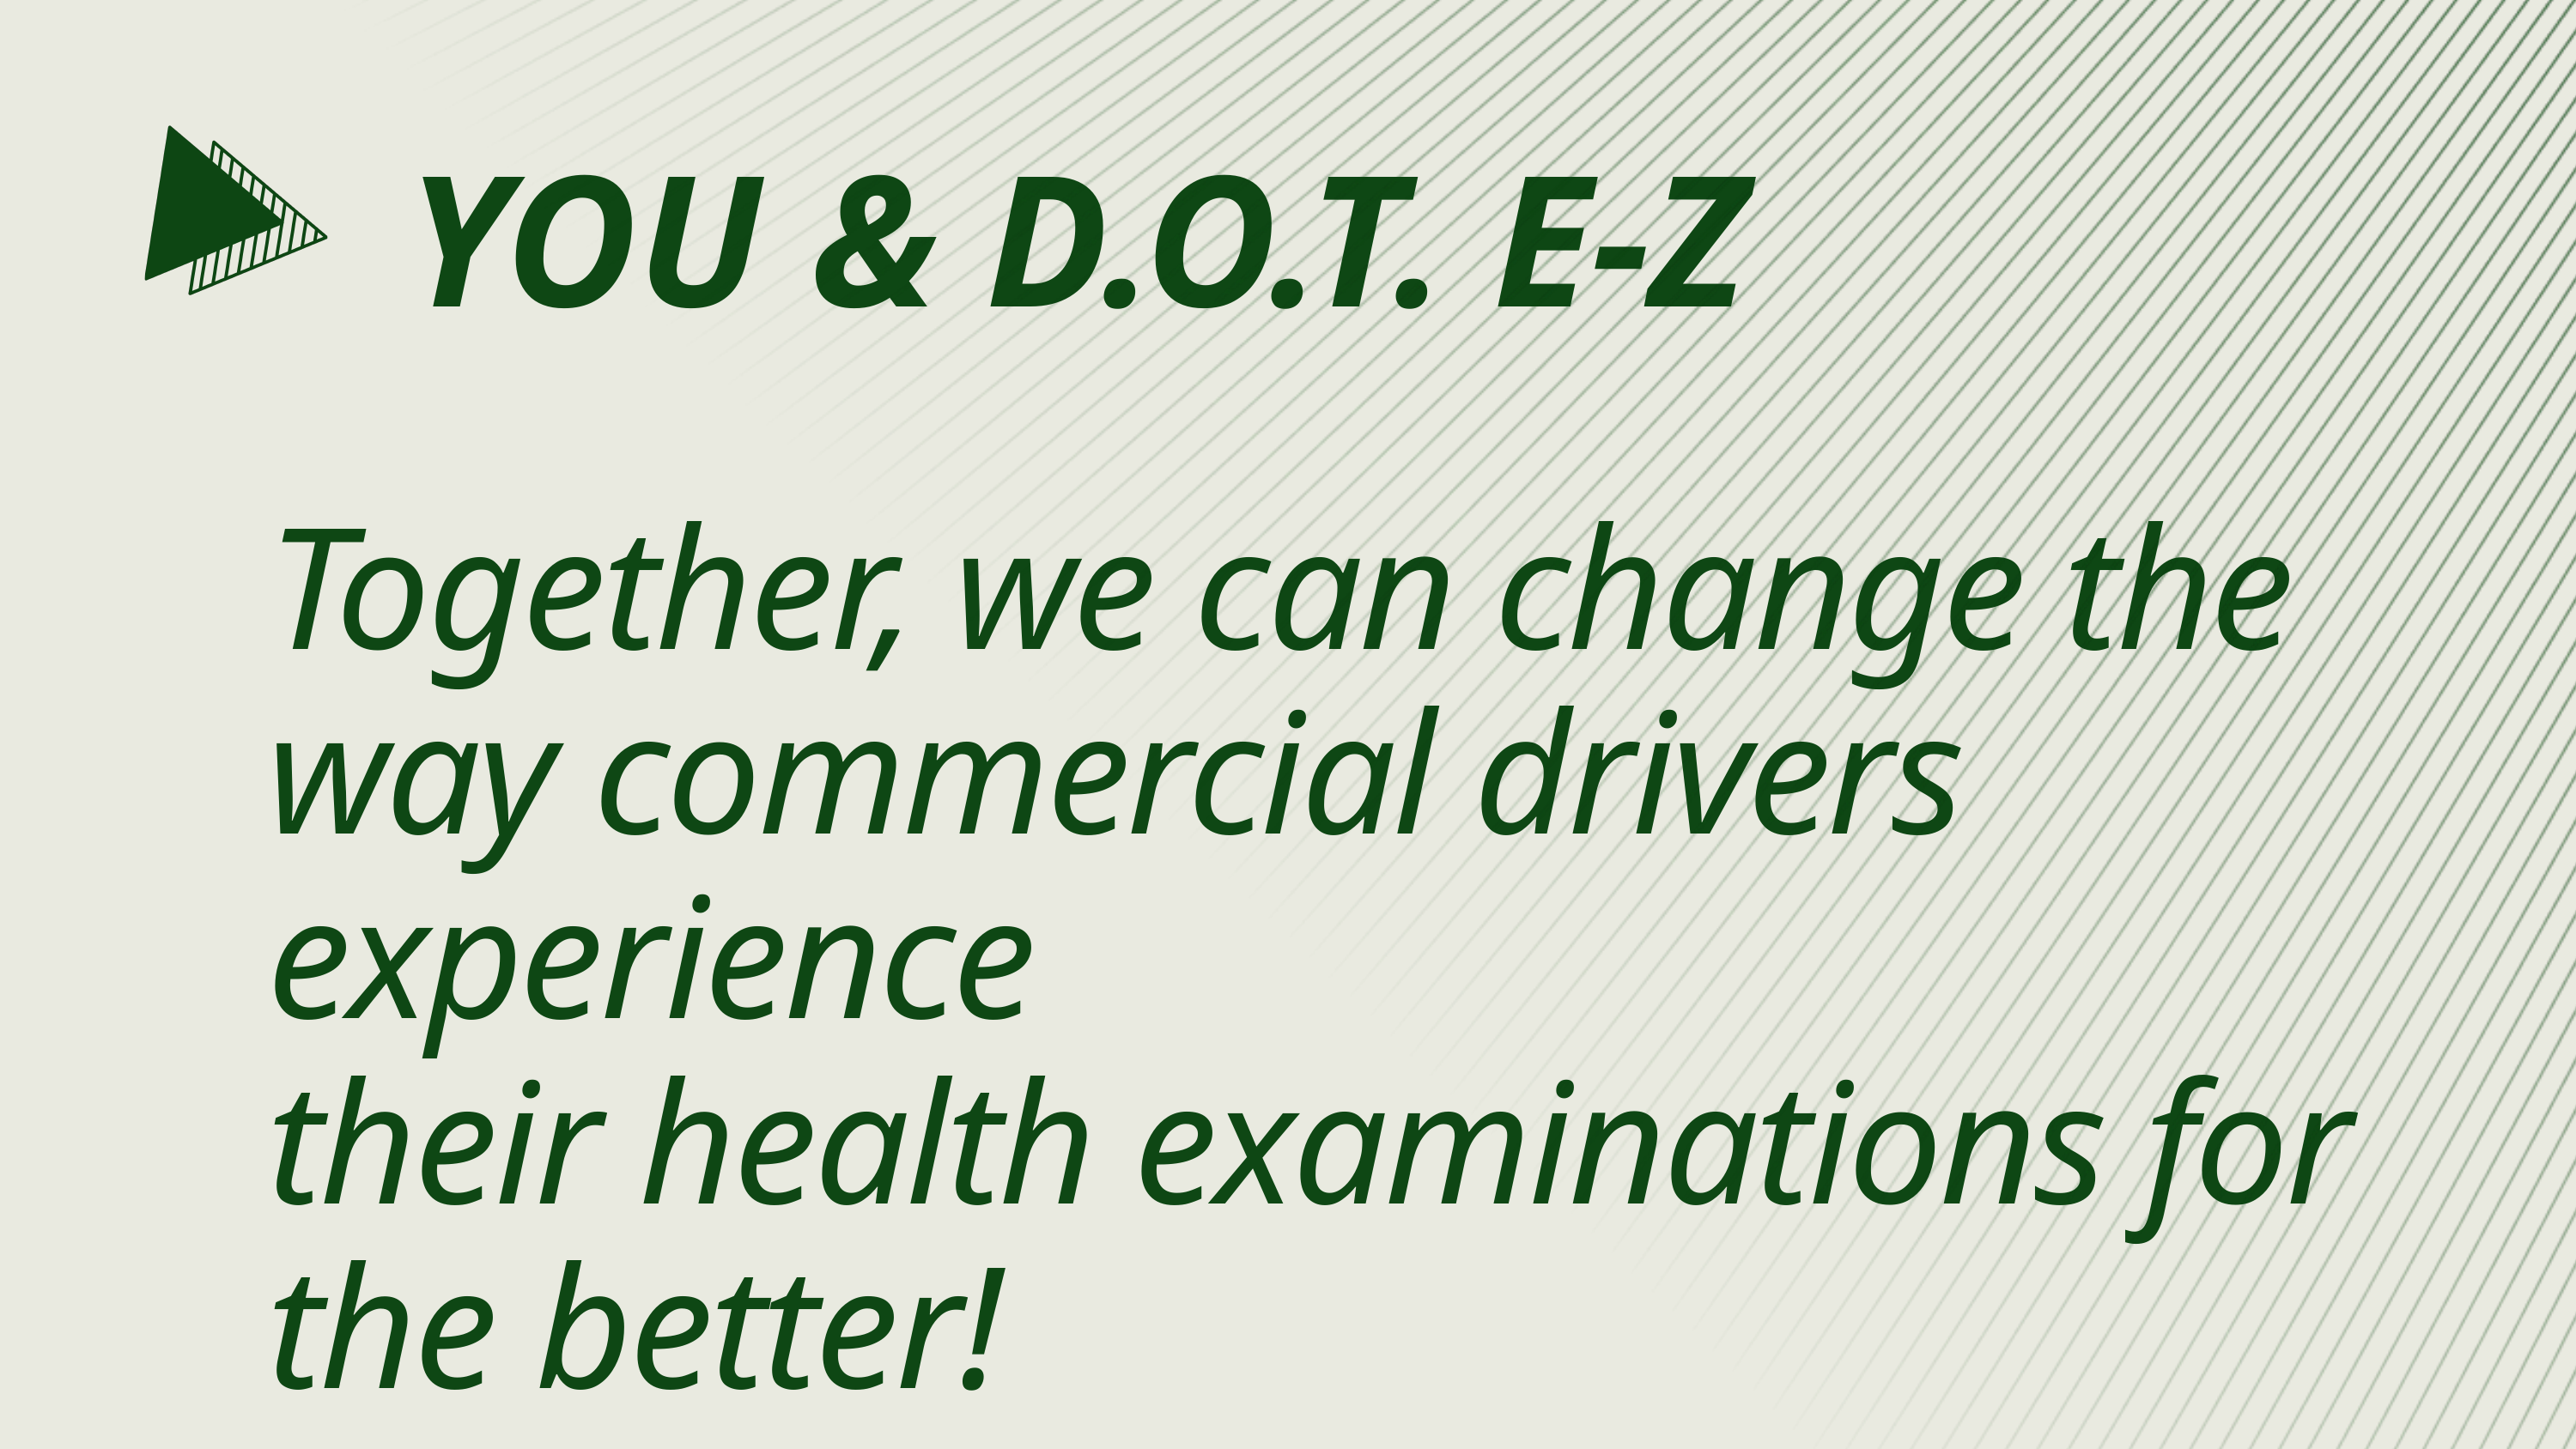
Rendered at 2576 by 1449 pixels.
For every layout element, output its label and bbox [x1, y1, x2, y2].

text_box [0, 0, 2576, 1449]
